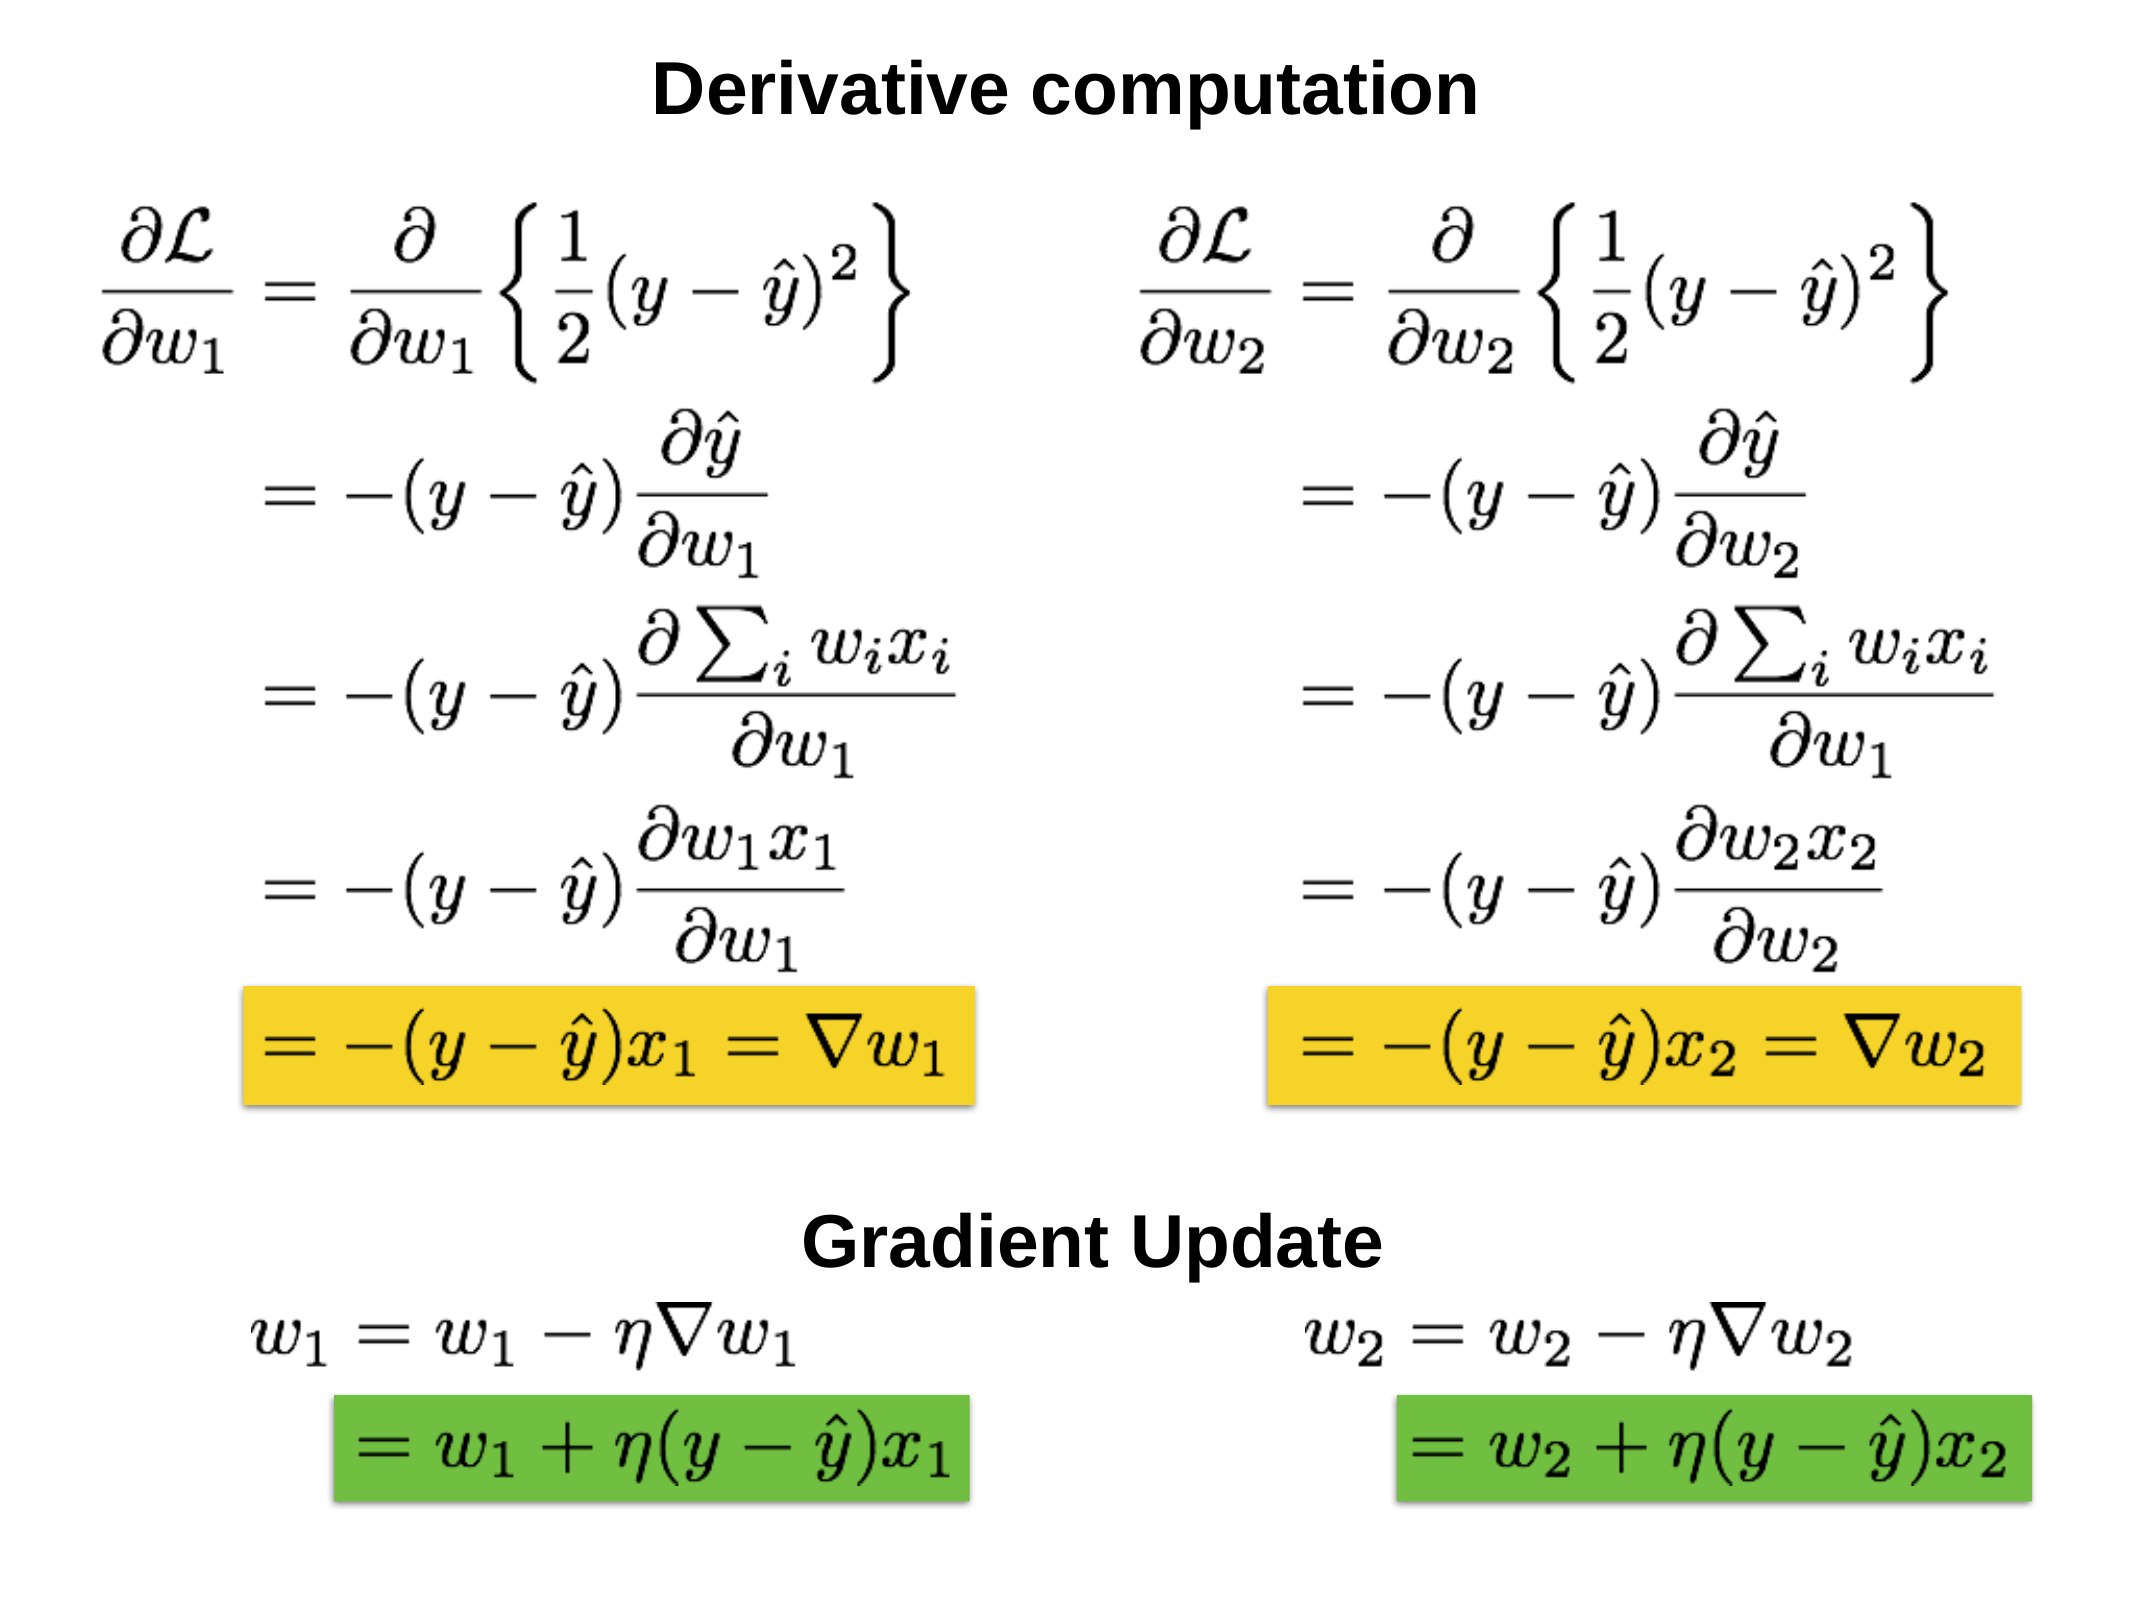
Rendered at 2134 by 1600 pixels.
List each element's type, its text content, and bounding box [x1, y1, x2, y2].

text_box Derivative computation [643, 31, 1490, 138]
text_box Gradient Update [793, 1184, 1394, 1292]
picture [100, 201, 958, 1085]
picture [1139, 201, 1997, 1085]
picture [1305, 1302, 2008, 1487]
text_box [1267, 986, 2022, 1106]
text_box [243, 986, 975, 1106]
text_box [1396, 1395, 2033, 1502]
picture [251, 1302, 953, 1487]
text_box [334, 1395, 970, 1502]
